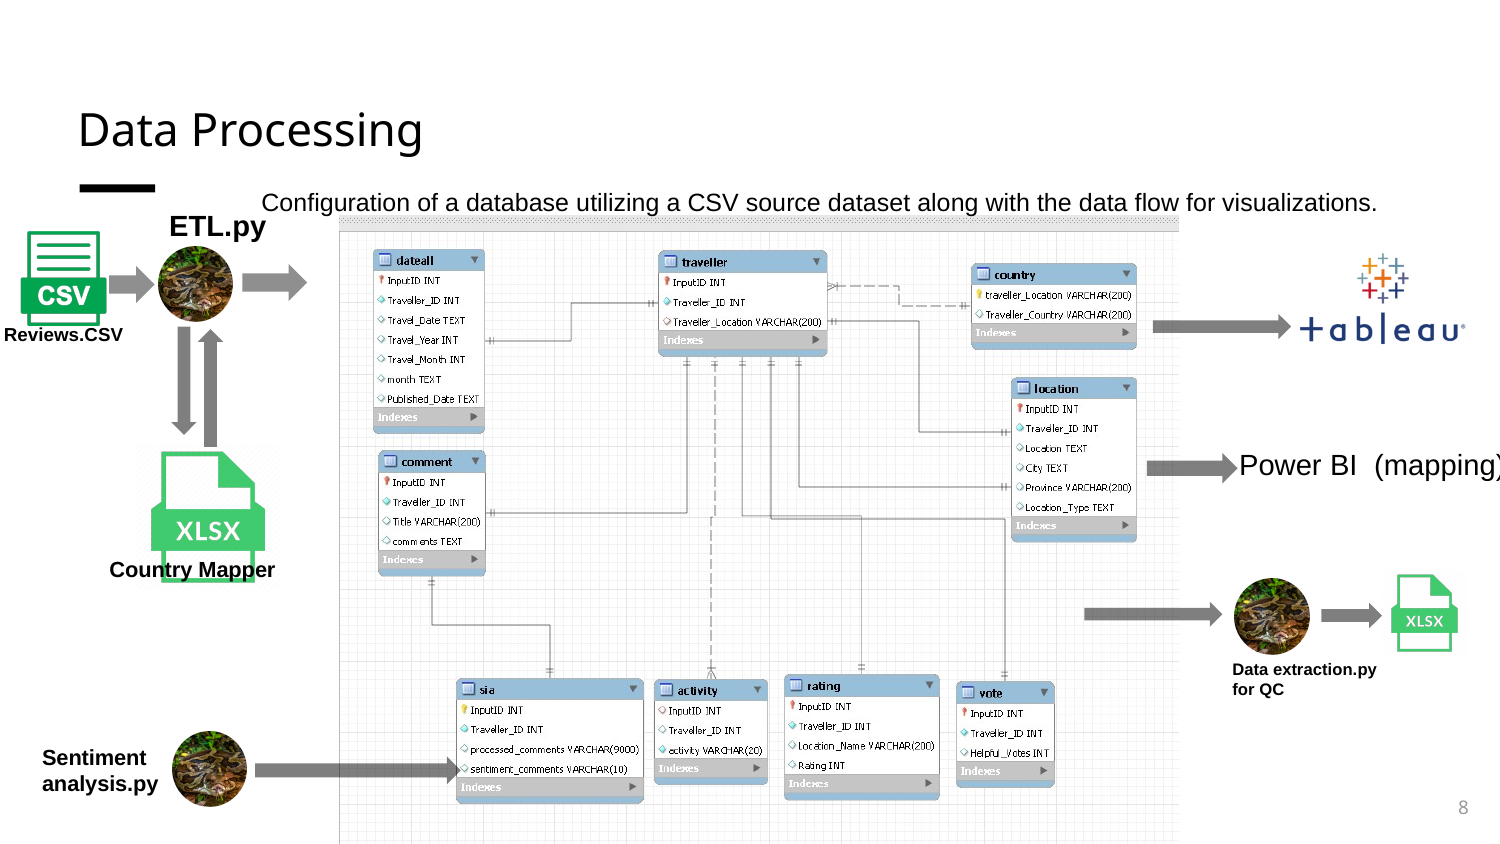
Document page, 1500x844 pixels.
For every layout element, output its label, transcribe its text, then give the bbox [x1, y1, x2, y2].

picture [1234, 578, 1310, 655]
text_box [1183, 453, 1224, 484]
title Data Processing [62, 99, 832, 157]
text_box Power BI (mapping) [1224, 438, 1500, 489]
text_box ETL.py [154, 200, 282, 250]
picture [171, 731, 247, 807]
text_box [145, 274, 152, 295]
text_box Data extraction.py for QC [1217, 651, 1397, 726]
text_box [1183, 313, 1287, 340]
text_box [0, 224, 139, 354]
text_box [255, 763, 334, 778]
text_box [1183, 601, 1223, 627]
picture [1292, 213, 1472, 393]
picture [1381, 570, 1468, 656]
text_box Configuration of a database utilizing a CSV source dataset along with the data flow for visualizations. [246, 179, 1421, 225]
text_box [1321, 602, 1376, 629]
text_box [242, 264, 308, 301]
picture [339, 215, 1179, 844]
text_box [94, 326, 301, 591]
picture [157, 246, 234, 322]
text_box Sentiment analysis.py [27, 736, 166, 804]
